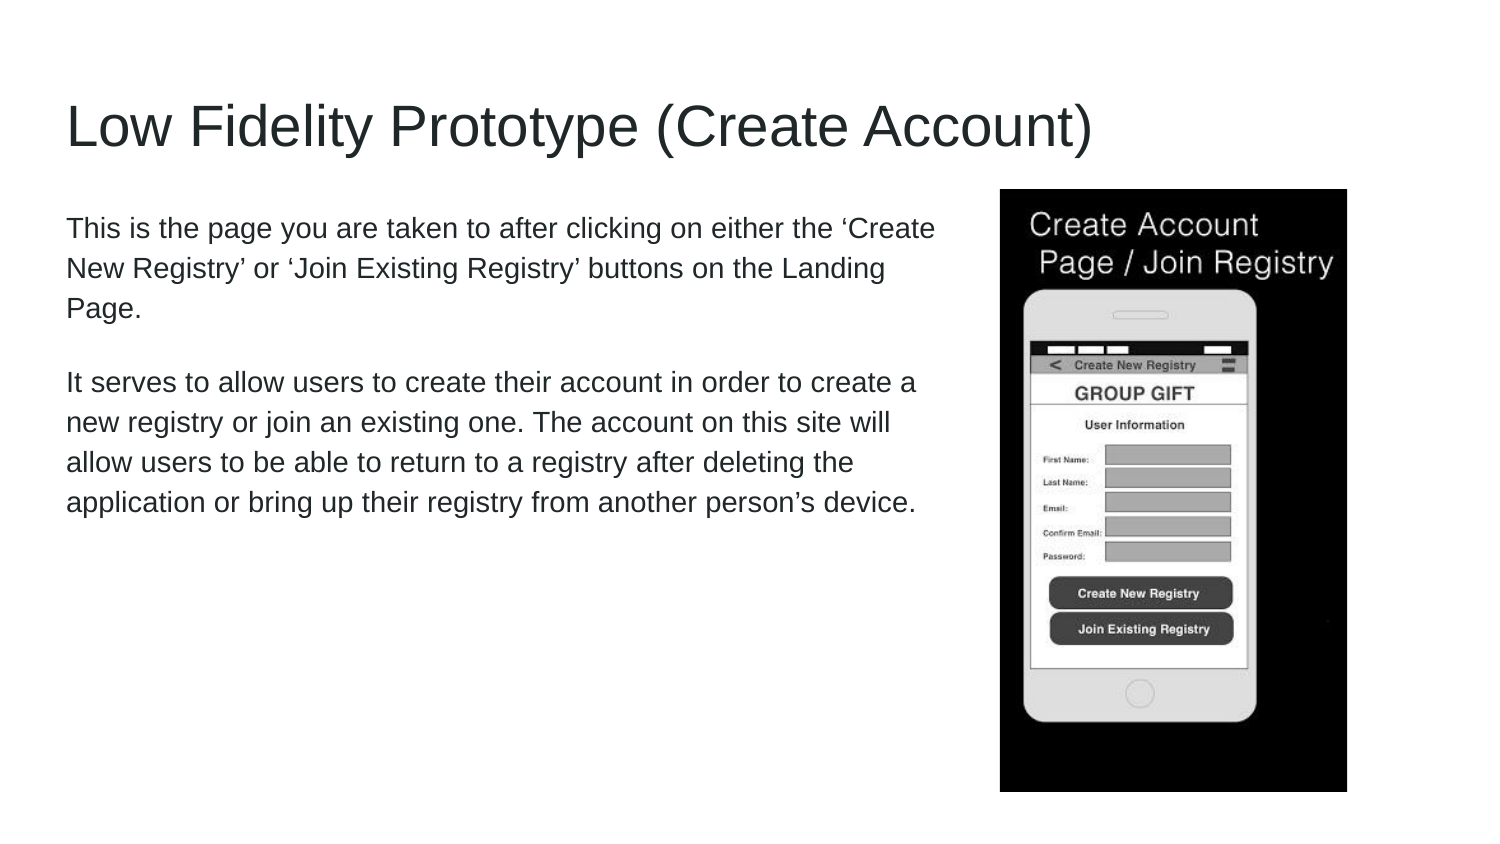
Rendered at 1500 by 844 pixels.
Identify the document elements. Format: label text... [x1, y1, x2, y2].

list This is the page you are taken to after clicking on either the ‘Create New Registry’ or ‘Join Existing Registry’ buttons on the Landing Page. It serves to allow users to create their account in order to create a new registry or join an existing one. The account on this site will allow users to be able to return to a registry after deleting the application or bring up their registry from another person’s device. [51, 189, 959, 750]
picture [999, 188, 1348, 793]
title Low Fidelity Prototype (Create Account) [51, 72, 1449, 167]
